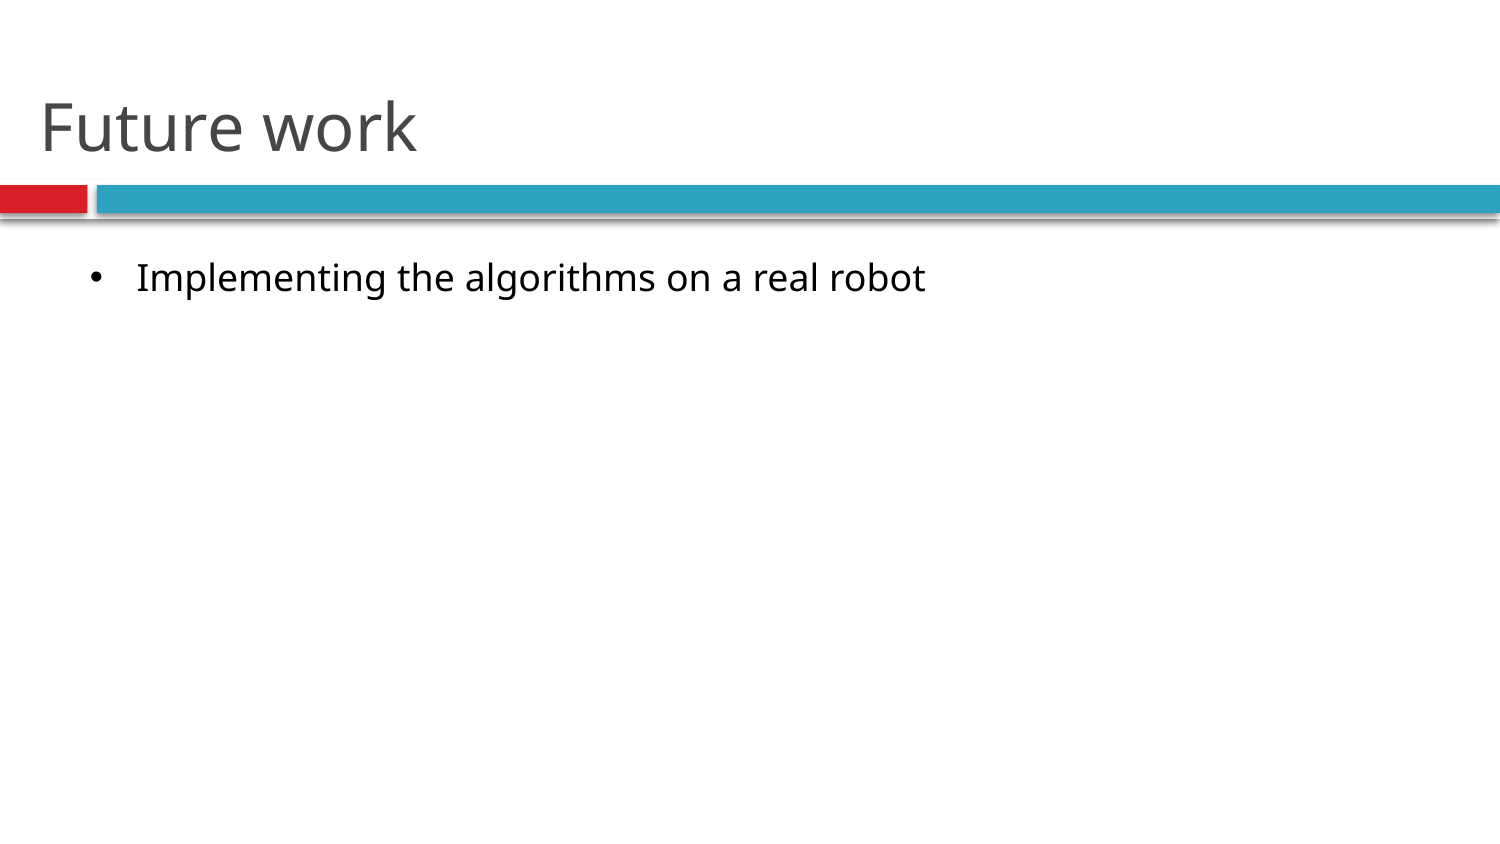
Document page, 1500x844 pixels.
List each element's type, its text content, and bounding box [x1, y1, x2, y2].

title Future work [24, 0, 1350, 172]
text_box Implementing the algorithms on a real robot [75, 246, 1325, 352]
